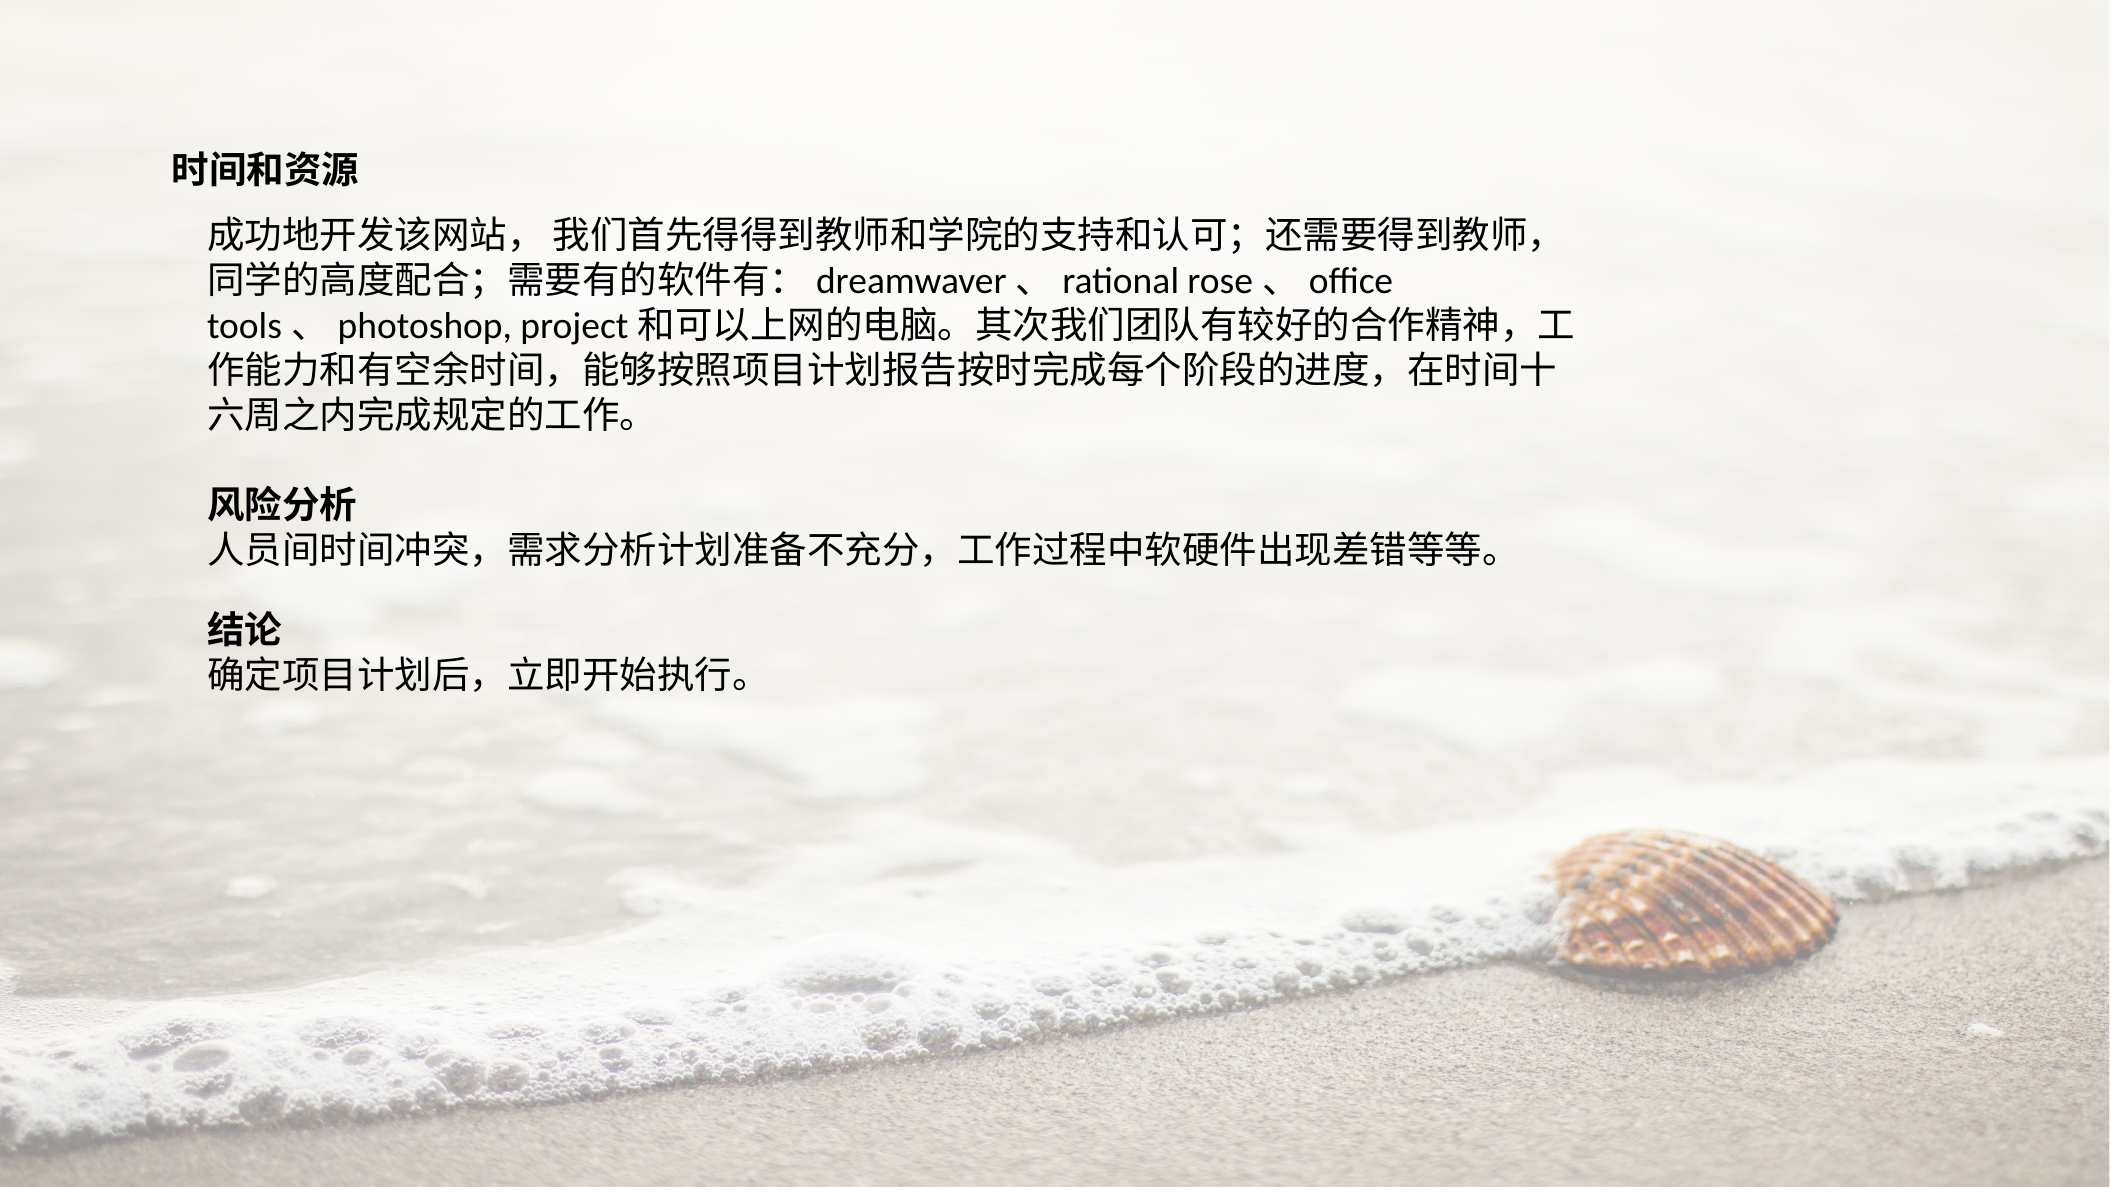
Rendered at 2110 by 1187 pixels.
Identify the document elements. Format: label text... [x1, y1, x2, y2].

text_box 成功地开发该网站， 我们首先得得到教师和学院的支持和认可；还需要得到教师，同学的高度配合；需要有的软件有：dreamwaver、rational rose、office tools、photoshop, project和可以上网的电脑。其次我们团队有较好的合作精神，工作能力和有空余时间，能够按照项目计划报告按时完成每个阶段的进度，在时间十六周之内完成规定的工作。 风险分析 人员间时间冲突，需求分析计划准备不充分，工作过程中软硬件出现差错等等。 结论 确定项目计划后，立即开始执行。 [192, 203, 1599, 704]
text_box 时间和资源 [82, 138, 434, 199]
